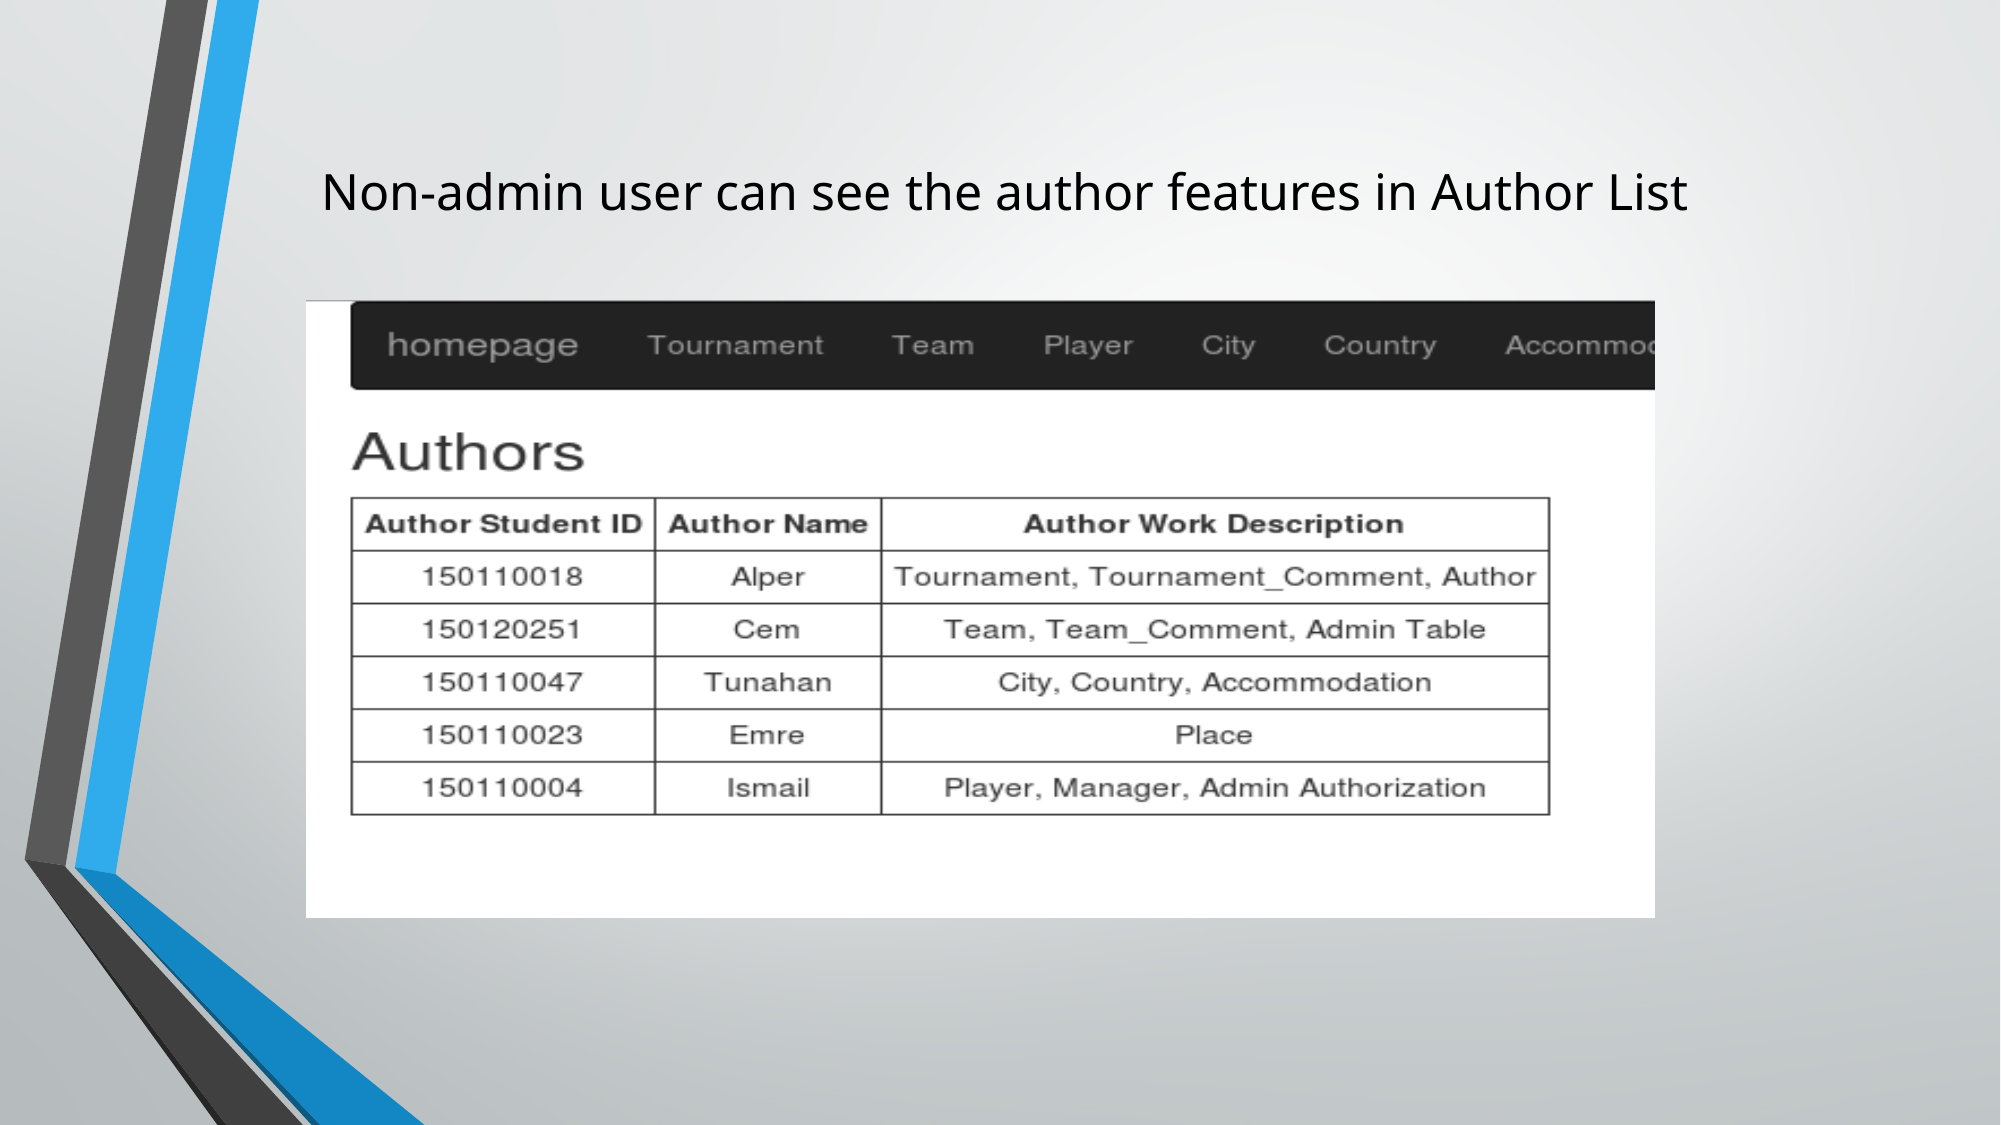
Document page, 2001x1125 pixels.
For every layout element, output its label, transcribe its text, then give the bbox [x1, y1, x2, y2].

picture [305, 300, 1655, 918]
title Non-admin user can see the author features in Author List [306, 47, 1950, 335]
